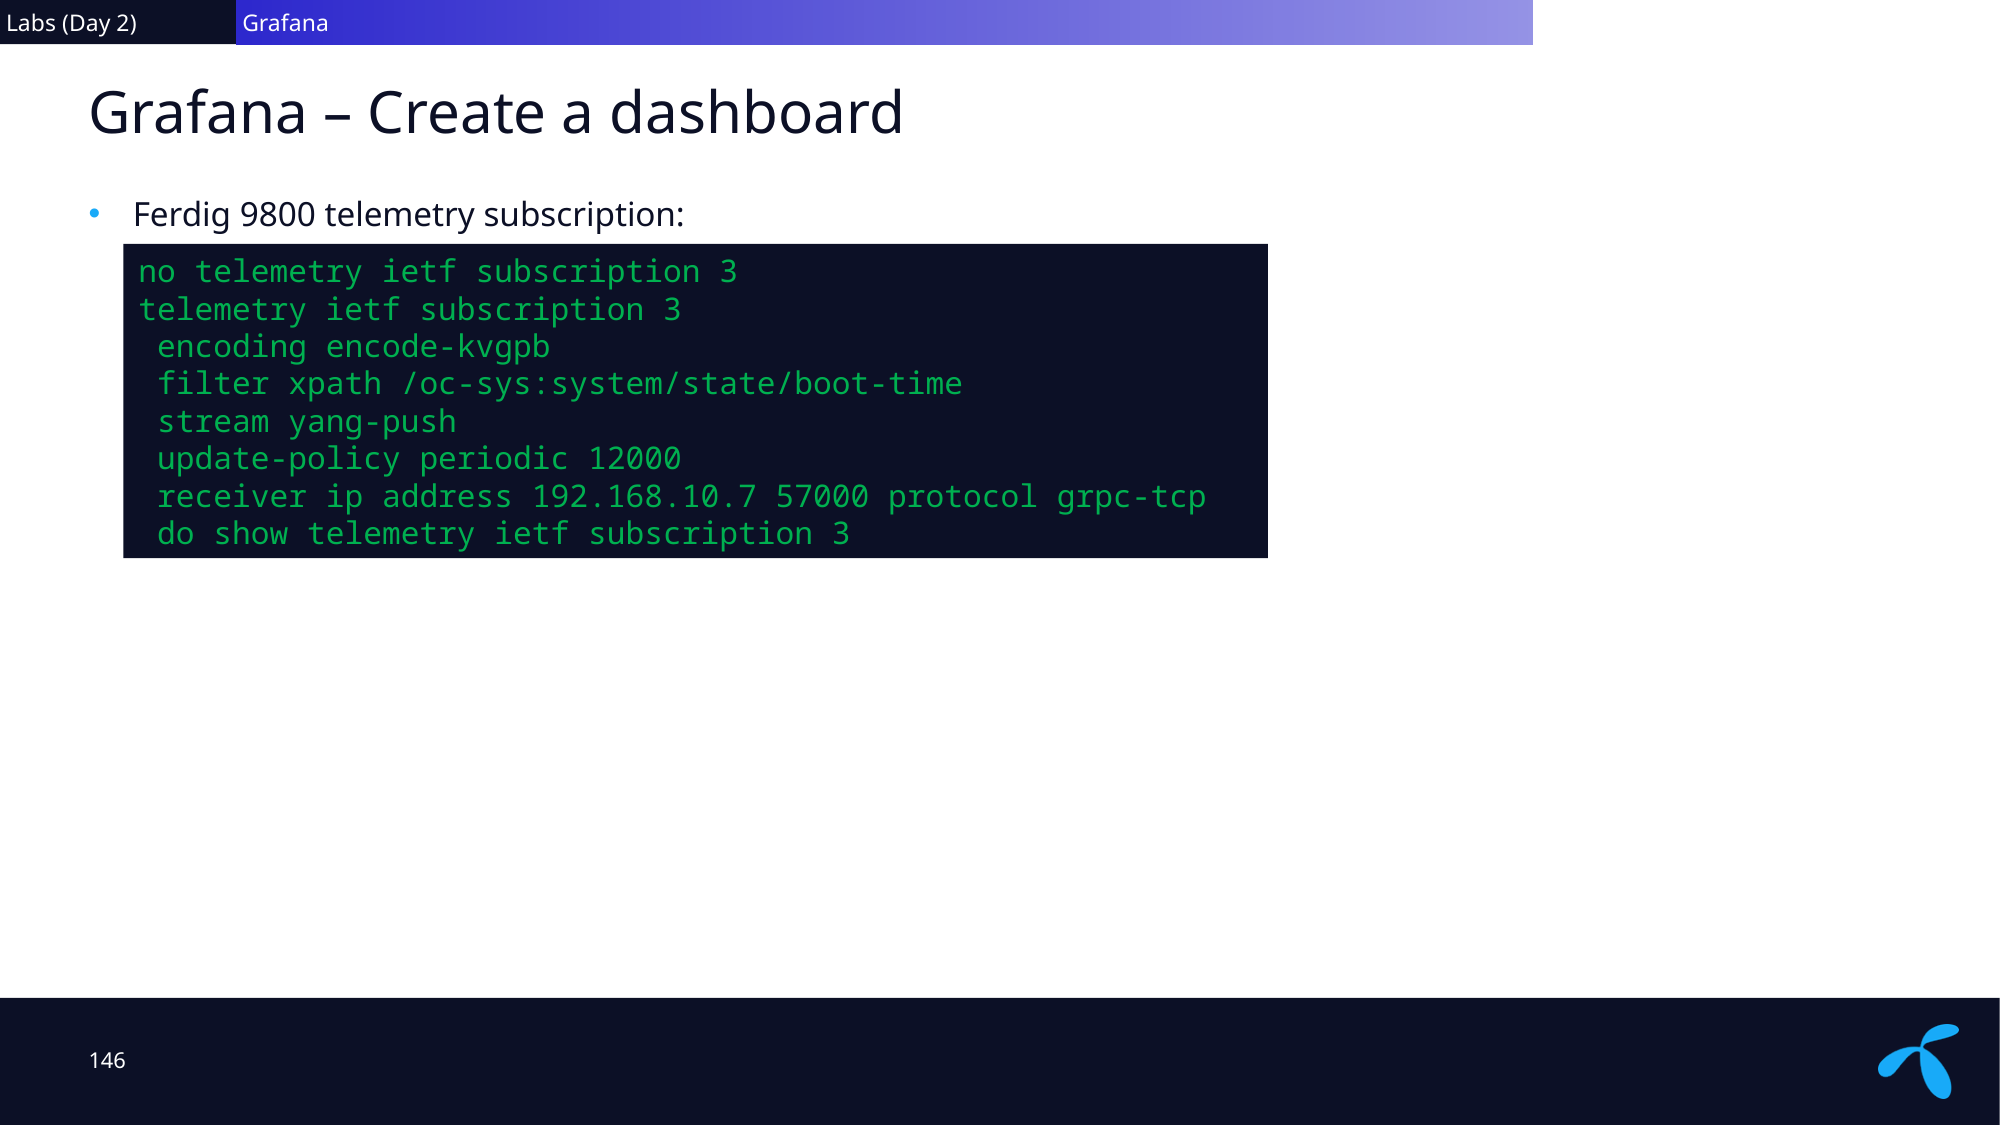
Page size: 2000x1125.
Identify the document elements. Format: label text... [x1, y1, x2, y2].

picture [1878, 1024, 1959, 1099]
list Ferdig 9800 telemetry subscription: [88, 159, 1911, 268]
text_box no telemetry ietf subscription 3 telemetry ietf subscription 3 encoding encode-kvgpb filter xpath /oc-sys:system/state/boot-time stream yang-push update-policy periodic 12000 receiver ip address 192.168.10.7 57000 protocol grpc-tcp do show telemetry ietf subscription 3 [123, 243, 1268, 559]
slide_number 146 [88, 1024, 237, 1099]
title Grafana – Create a dashboard [88, 70, 1911, 159]
text_box Grafana [236, 0, 1533, 45]
footer Labs (Day 2) [0, 0, 236, 45]
